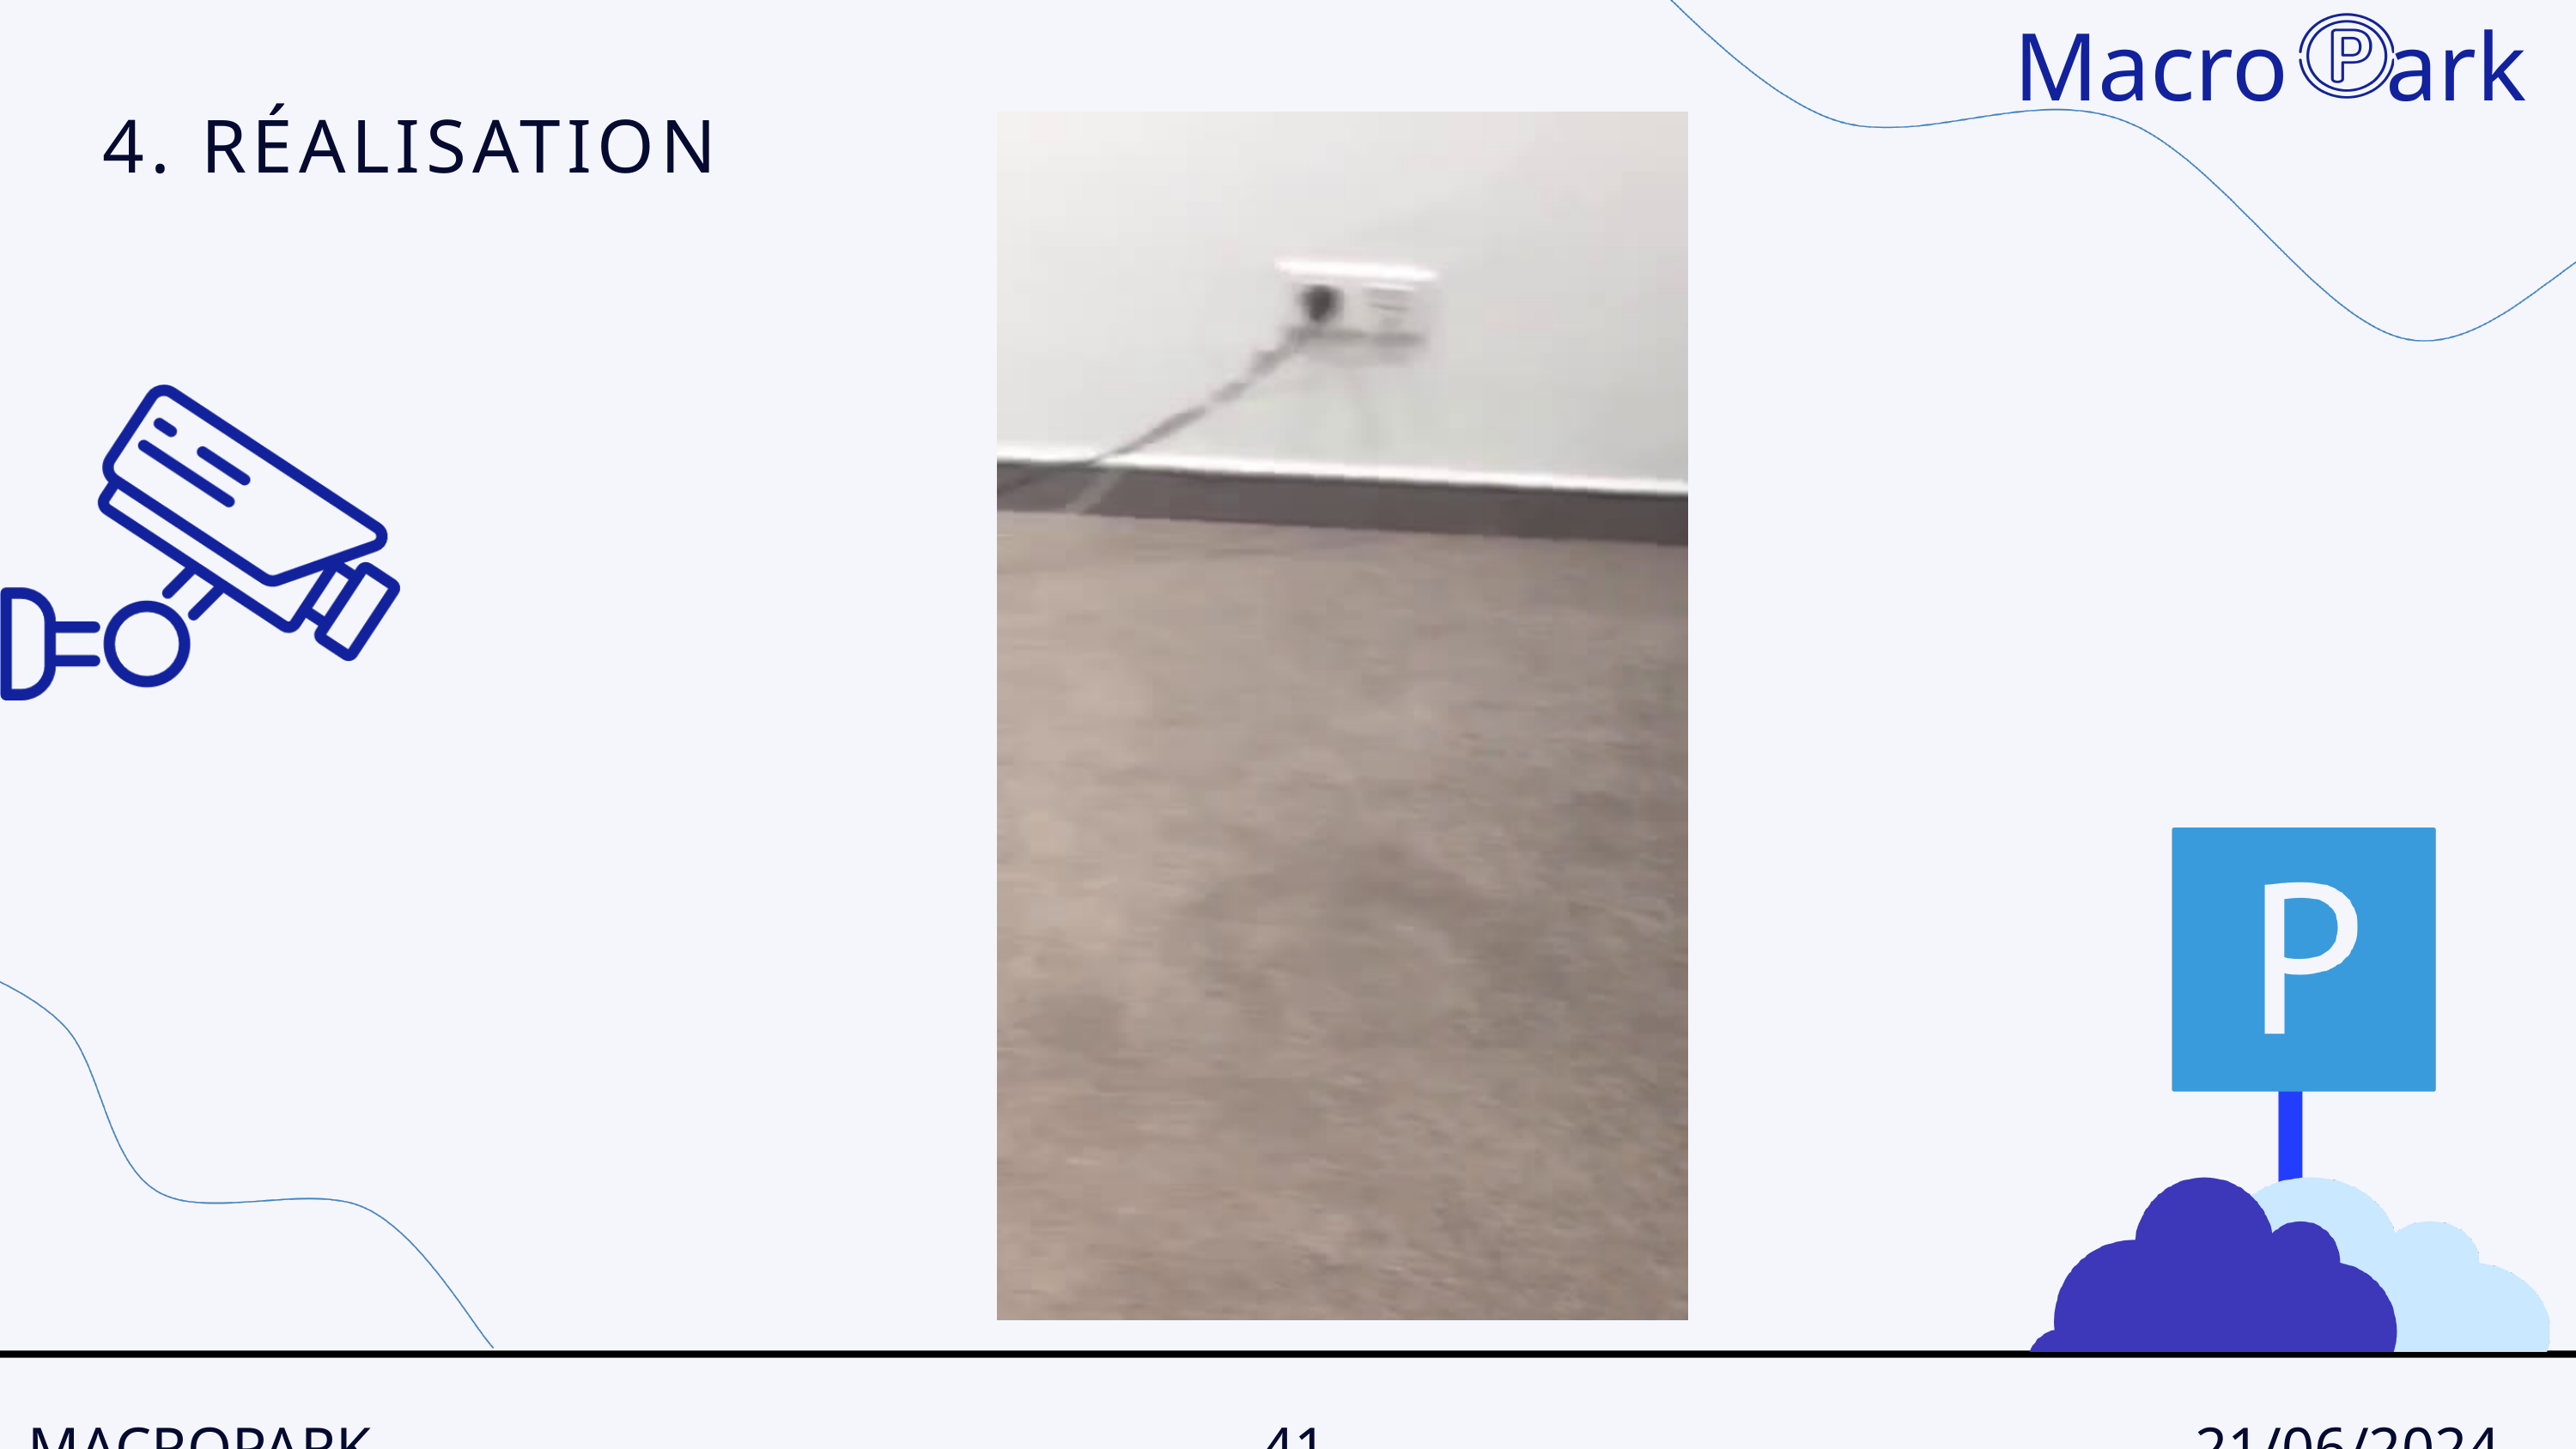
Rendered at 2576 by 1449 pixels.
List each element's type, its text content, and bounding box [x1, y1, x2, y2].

text_box [0, 385, 402, 700]
text_box 4. RÉALISATION [102, 100, 1608, 188]
text_box [0, 955, 497, 1348]
text_box [1608, 0, 2576, 345]
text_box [1964, 0, 2576, 112]
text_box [0, 1351, 2576, 1449]
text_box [996, 111, 1689, 1321]
text_box [2029, 828, 2550, 1348]
